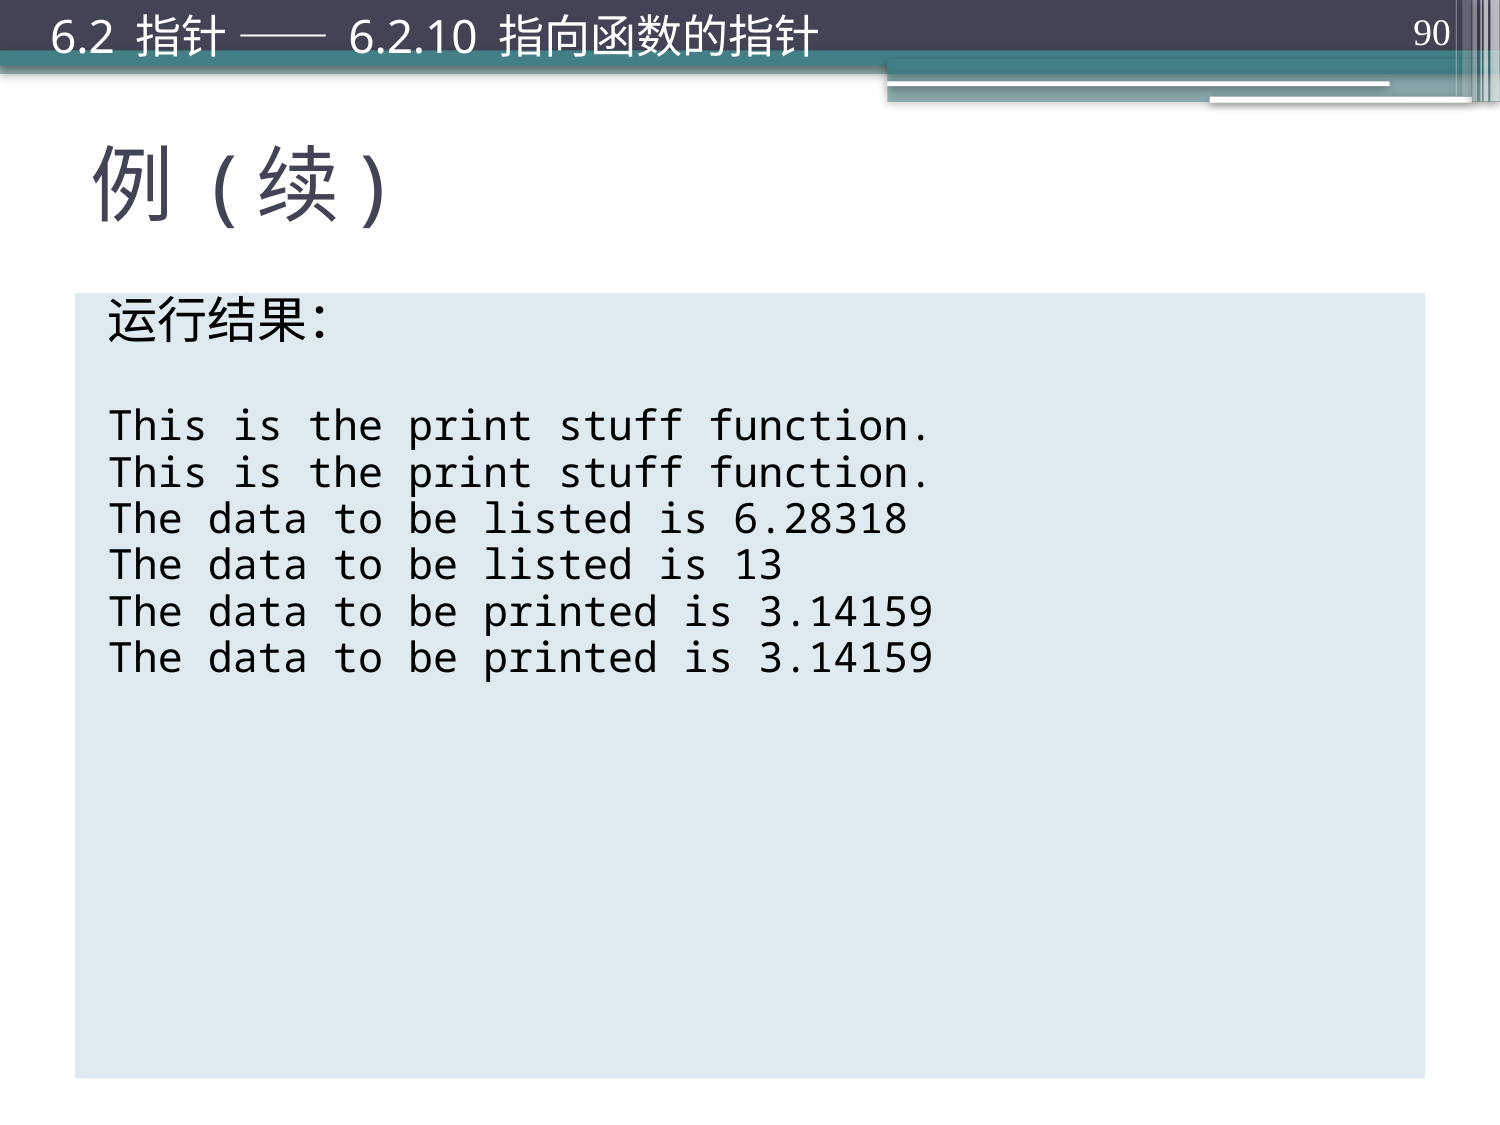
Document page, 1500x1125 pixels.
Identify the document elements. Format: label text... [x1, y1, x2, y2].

title 例 (续) [75, 94, 1425, 270]
text_box 6.2 指针 —— 6.2.10 指向函数的指针 [35, 0, 1117, 71]
slide_number 90 [1340, 0, 1466, 61]
list 运行结果： This is the print stuff function. This is the print stuff function. The data to be listed is 6.28318 The data to be listed is 13 The data to be printed is 3.14159 The data to be printed is 3.14159 [75, 292, 1425, 1079]
